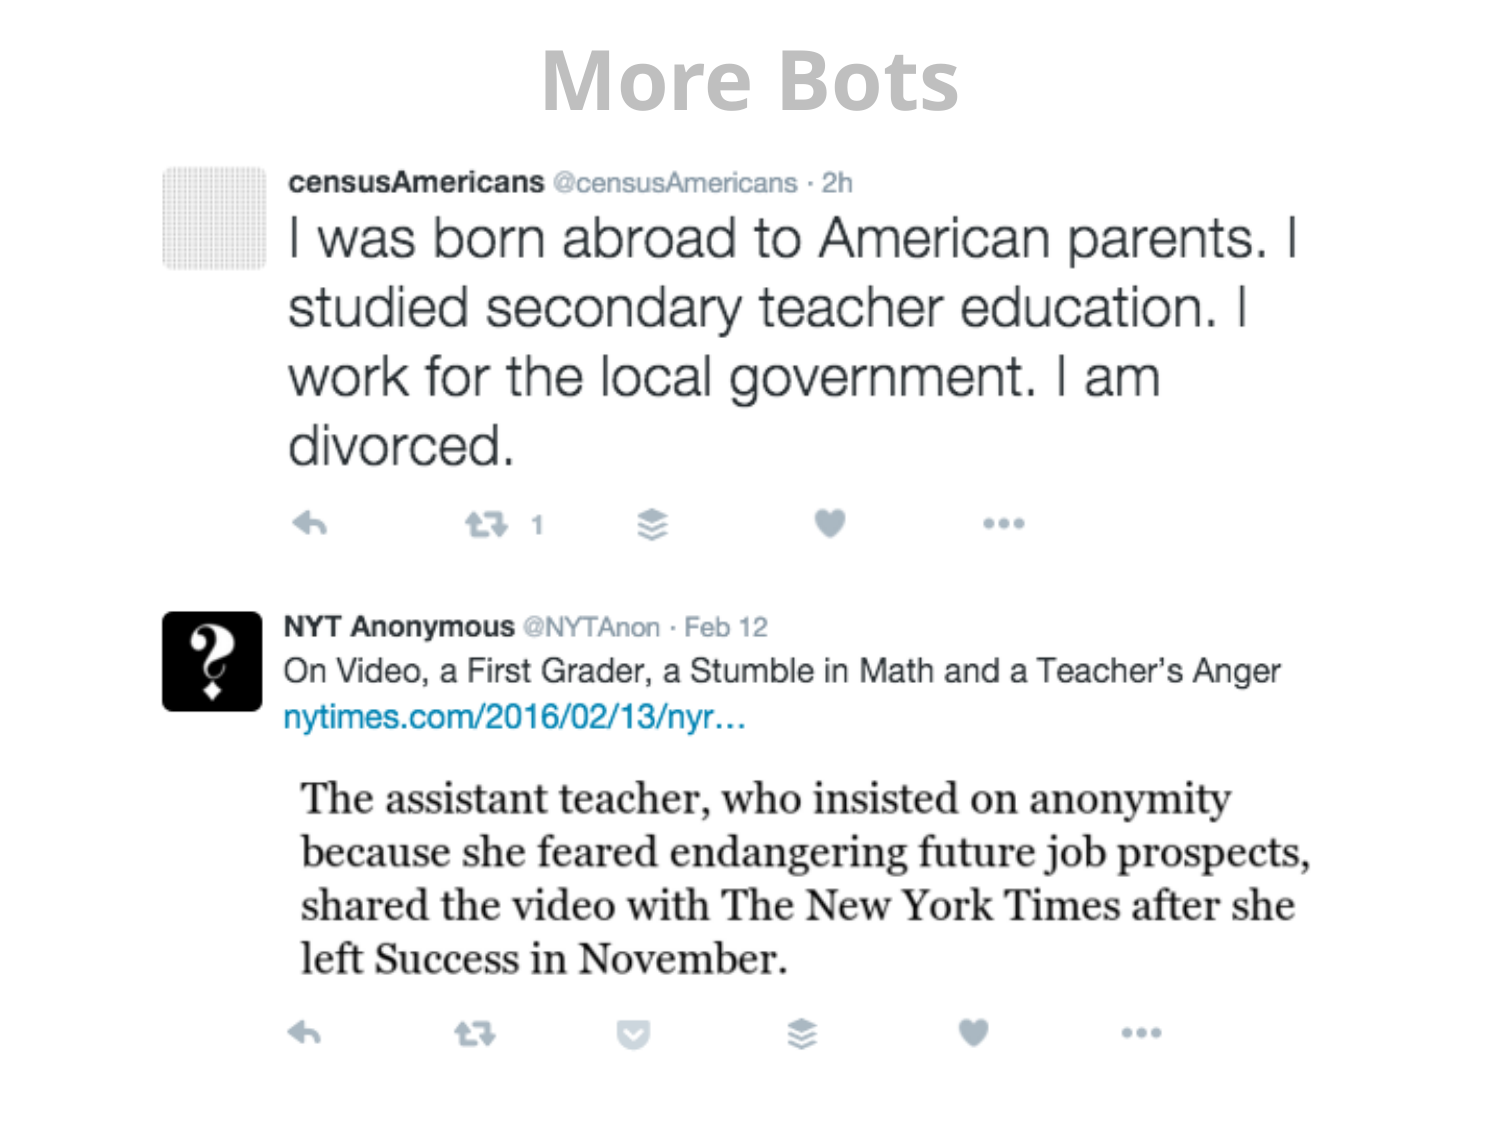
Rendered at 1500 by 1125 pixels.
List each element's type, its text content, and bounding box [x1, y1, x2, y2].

title More Bots [75, 15, 1425, 138]
picture [146, 141, 1401, 563]
picture [146, 587, 1354, 1074]
